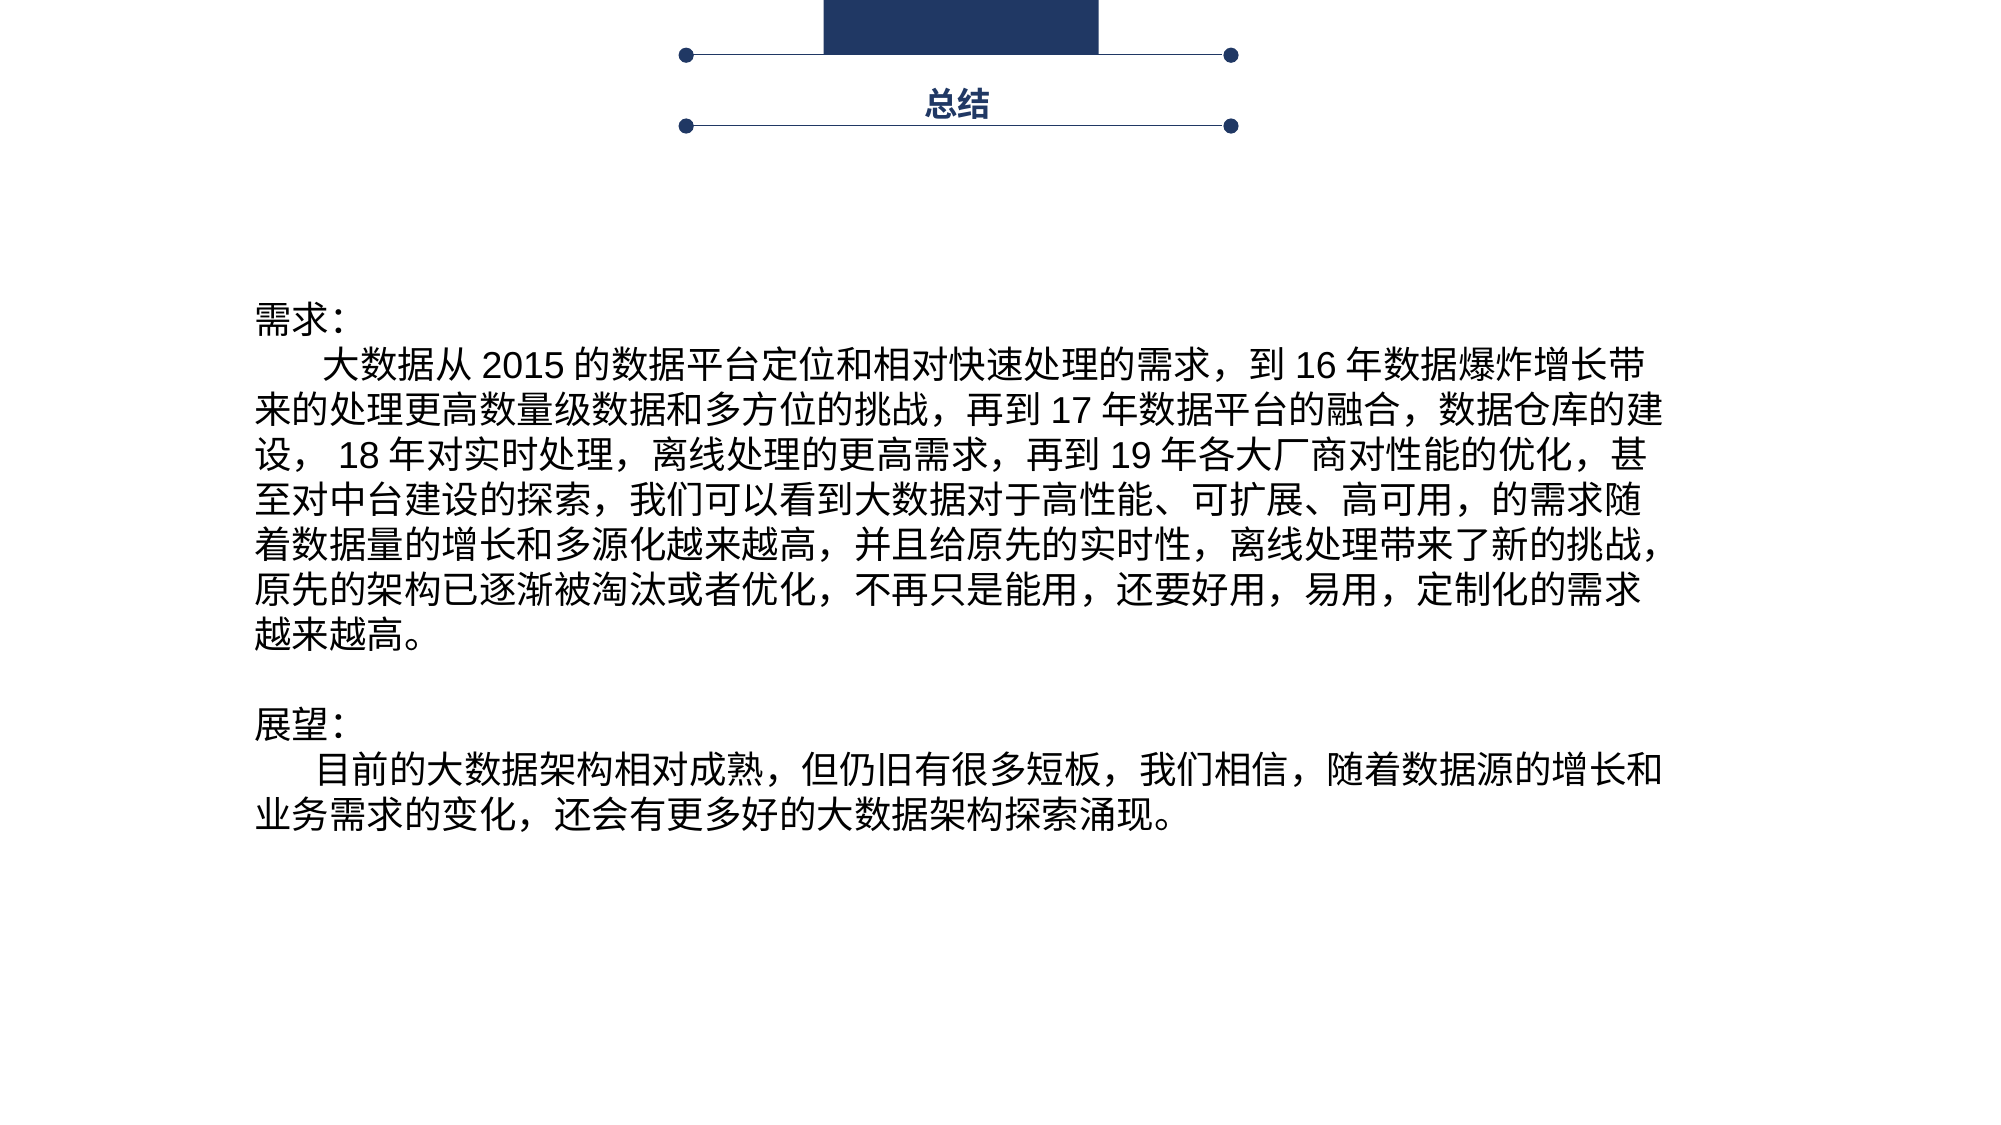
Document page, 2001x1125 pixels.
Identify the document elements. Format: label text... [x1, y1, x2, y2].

text_box 总结 [360, 55, 1555, 131]
text_box 需求： 大数据从2015的数据平台定位和相对快速处理的需求，到16年数据爆炸增长带来的处理更高数量级数据和多方位的挑战，再到17年数据平台的融合，数据仓库的建设，18年对实时处理，离线处理的更高需求，再到19年各大厂商对性能的优化，甚至对中台建设的探索，我们可以看到大数据对于高性能、可扩展、高可用，的需求随着数据量的增长和多源化越来越高，并且给原先的实时性，离线处理带来了新的挑战，原先的架构已逐渐被淘汰或者优化，不再只是能用，还要好用，易用，定制化的需求越来越高。 展望： 目前的大数据架构相对成熟，但仍旧有很多短板，我们相信，随着数据源的增长和业务需求的变化，还会有更多好的大数据架构探索涌现。 [239, 288, 1689, 844]
